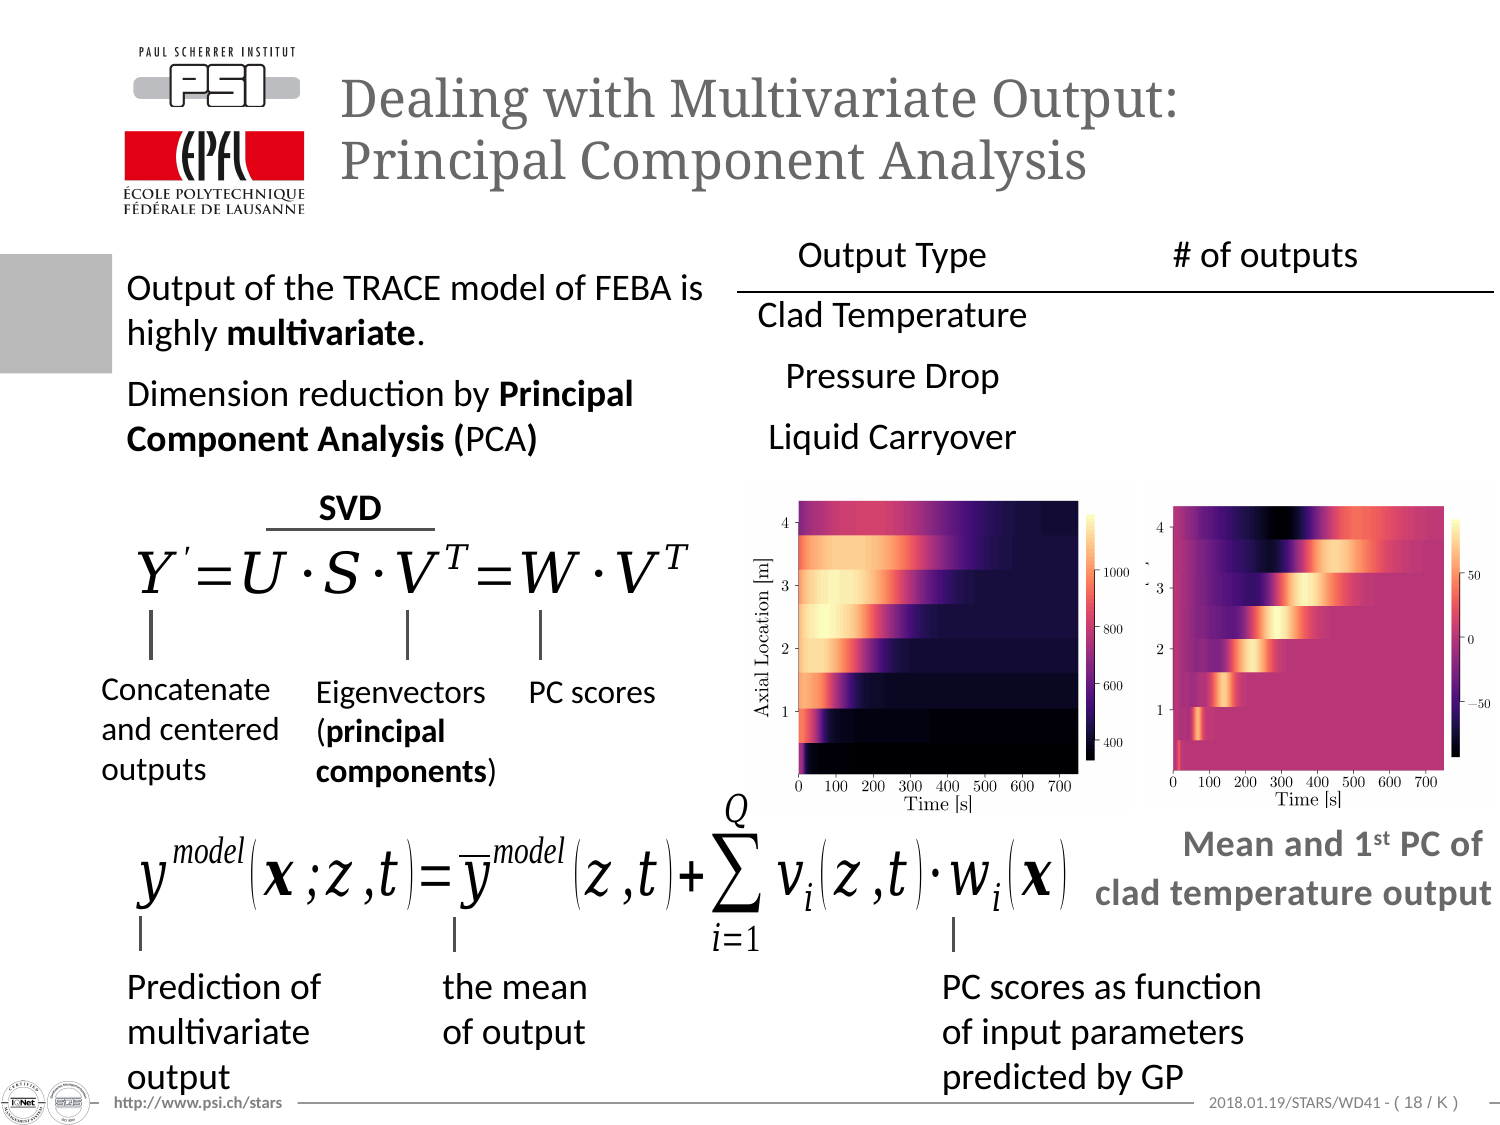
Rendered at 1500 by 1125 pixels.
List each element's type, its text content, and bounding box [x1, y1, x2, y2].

text_box Output of the TRACE model of FEBA is highly multivariate. [111, 255, 737, 361]
title Dealing with Multivariate Output: Principal Component Analysis [340, 47, 1459, 209]
text_box Prediction of multivariate output [112, 954, 376, 1105]
picture [749, 479, 1131, 813]
picture [1145, 484, 1495, 808]
text_box PC scores as function of input parameters predicted by GP [927, 954, 1282, 1105]
text_box SVD [265, 475, 435, 529]
text_box Dimension reduction by Principal Component Analysis (PCA) [112, 361, 798, 467]
picture [0, 1080, 90, 1125]
text_box PC scores [513, 662, 744, 717]
text_box Concatenate and centered outputs [86, 659, 302, 794]
text_box the mean of output [427, 954, 691, 1060]
text_box Mean and 1st PC of clad temperature output [1045, 810, 1493, 917]
text_box Eigenvectors (principal components) [301, 662, 514, 797]
